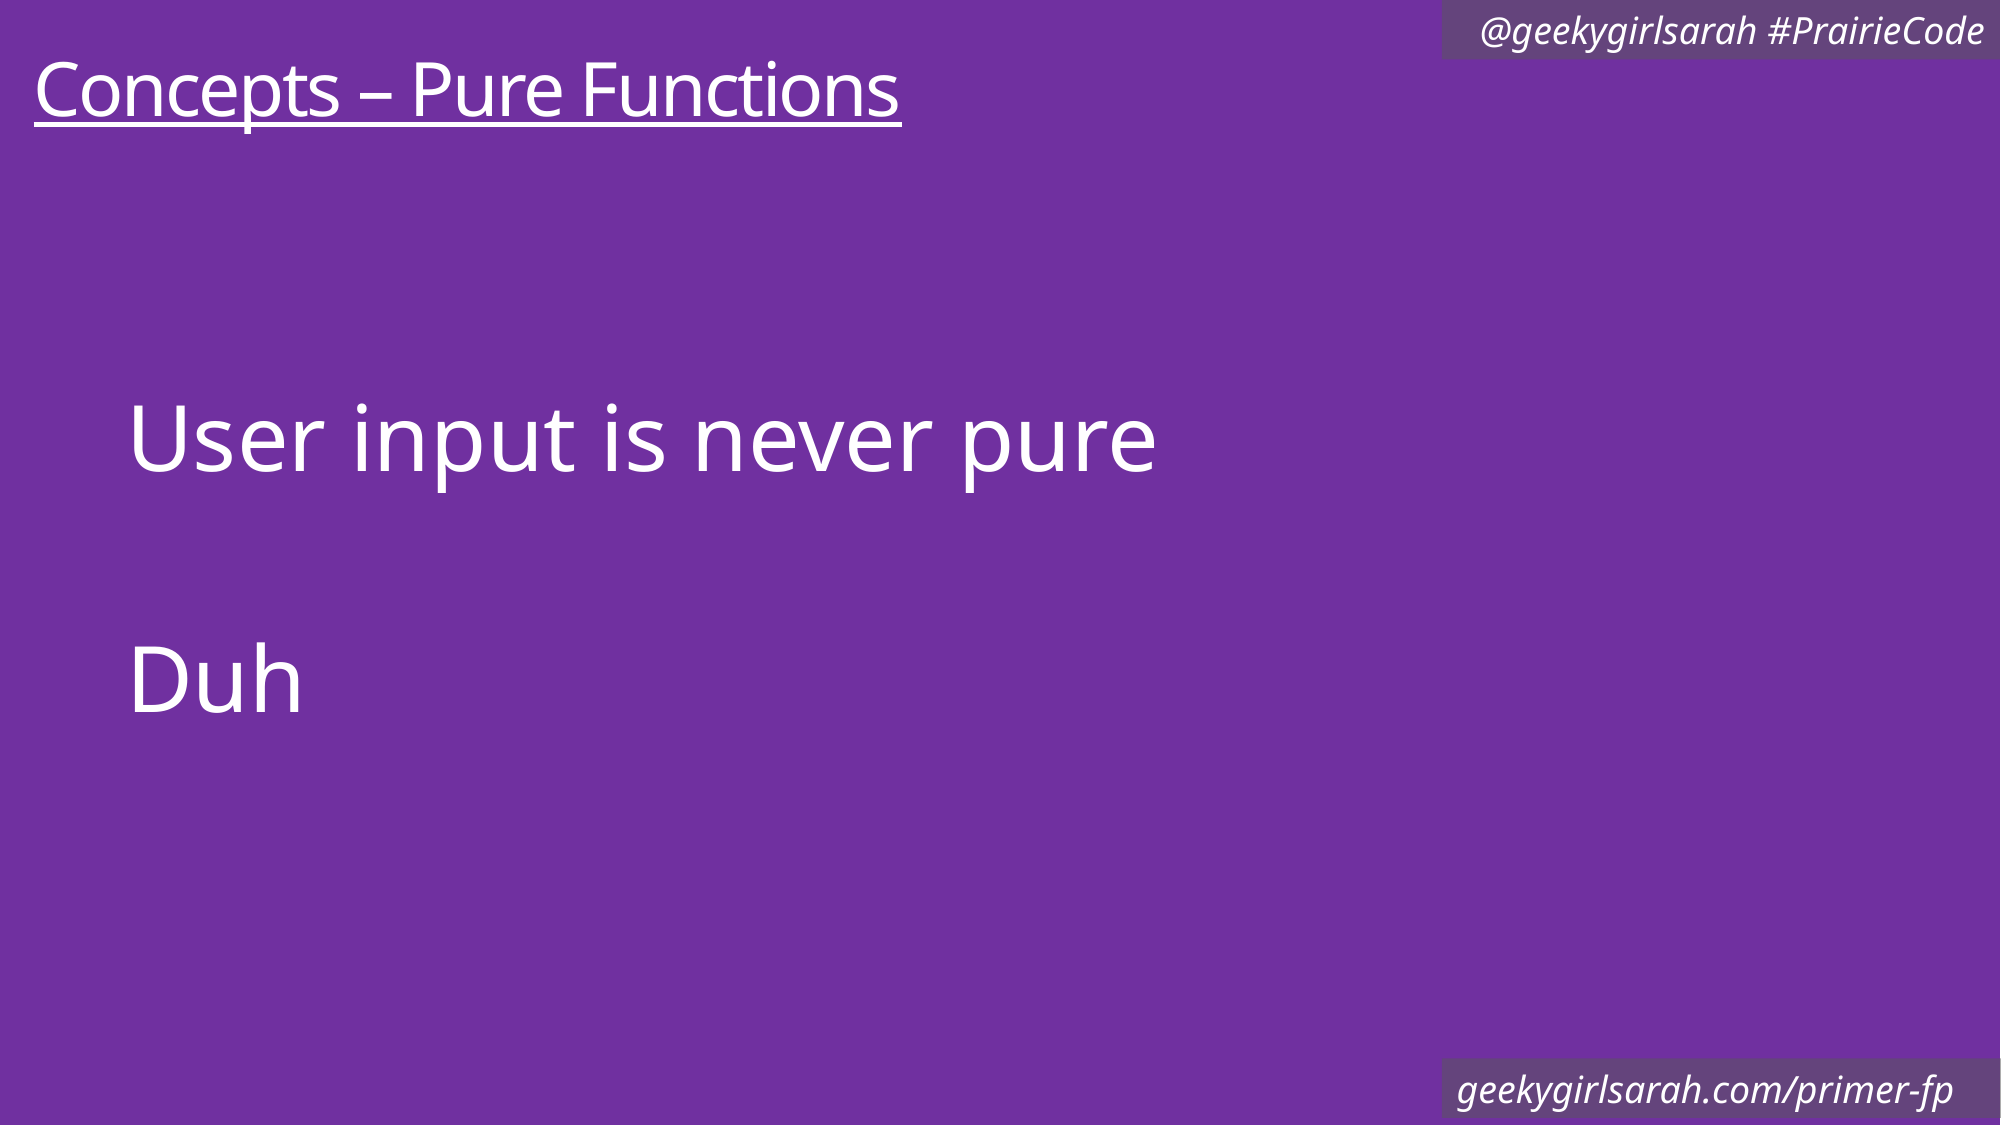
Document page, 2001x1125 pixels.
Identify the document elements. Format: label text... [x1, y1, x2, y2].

title Concepts – Pure Functions [18, 6, 1875, 180]
list User input is never pure Duh [111, 179, 1876, 948]
